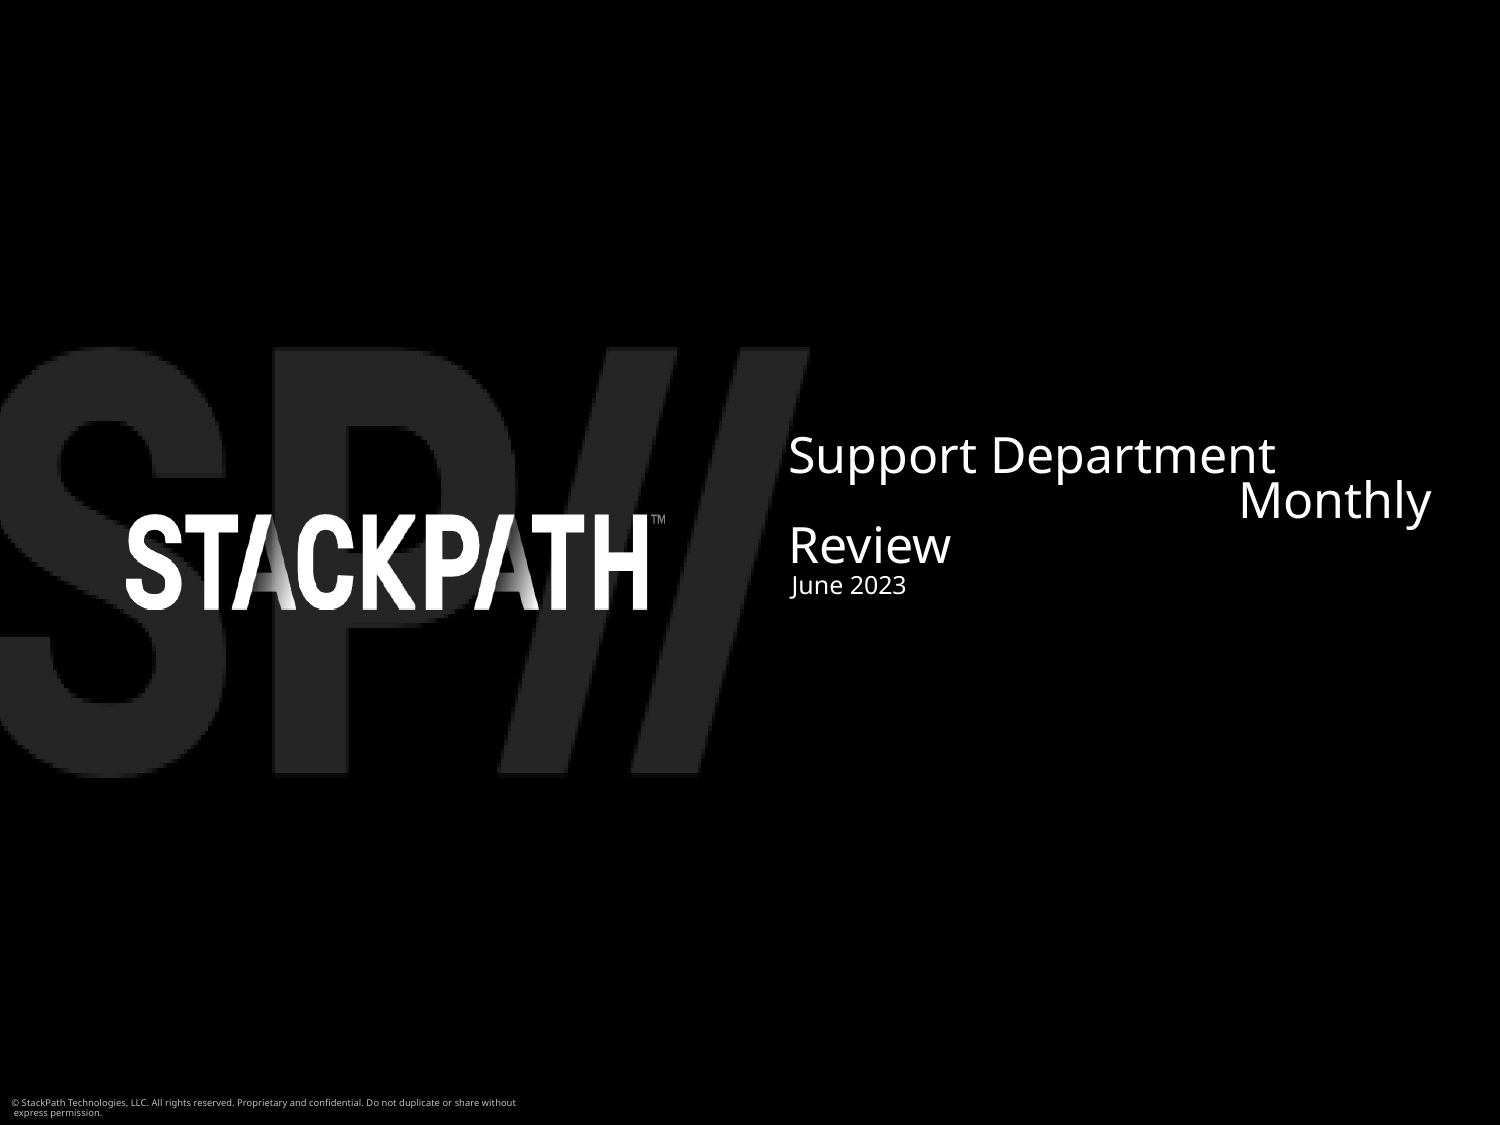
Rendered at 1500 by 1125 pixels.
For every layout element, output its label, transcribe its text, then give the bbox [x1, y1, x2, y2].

subtitle June 2023 [765, 572, 1494, 777]
picture [0, 347, 818, 778]
footer © StackPath Technologies, LLC. All rights reserved. Proprietary and confidential. Do not duplicate or share without express permission. [11, 1092, 518, 1116]
title Support Department Monthly Review [788, 479, 1475, 572]
